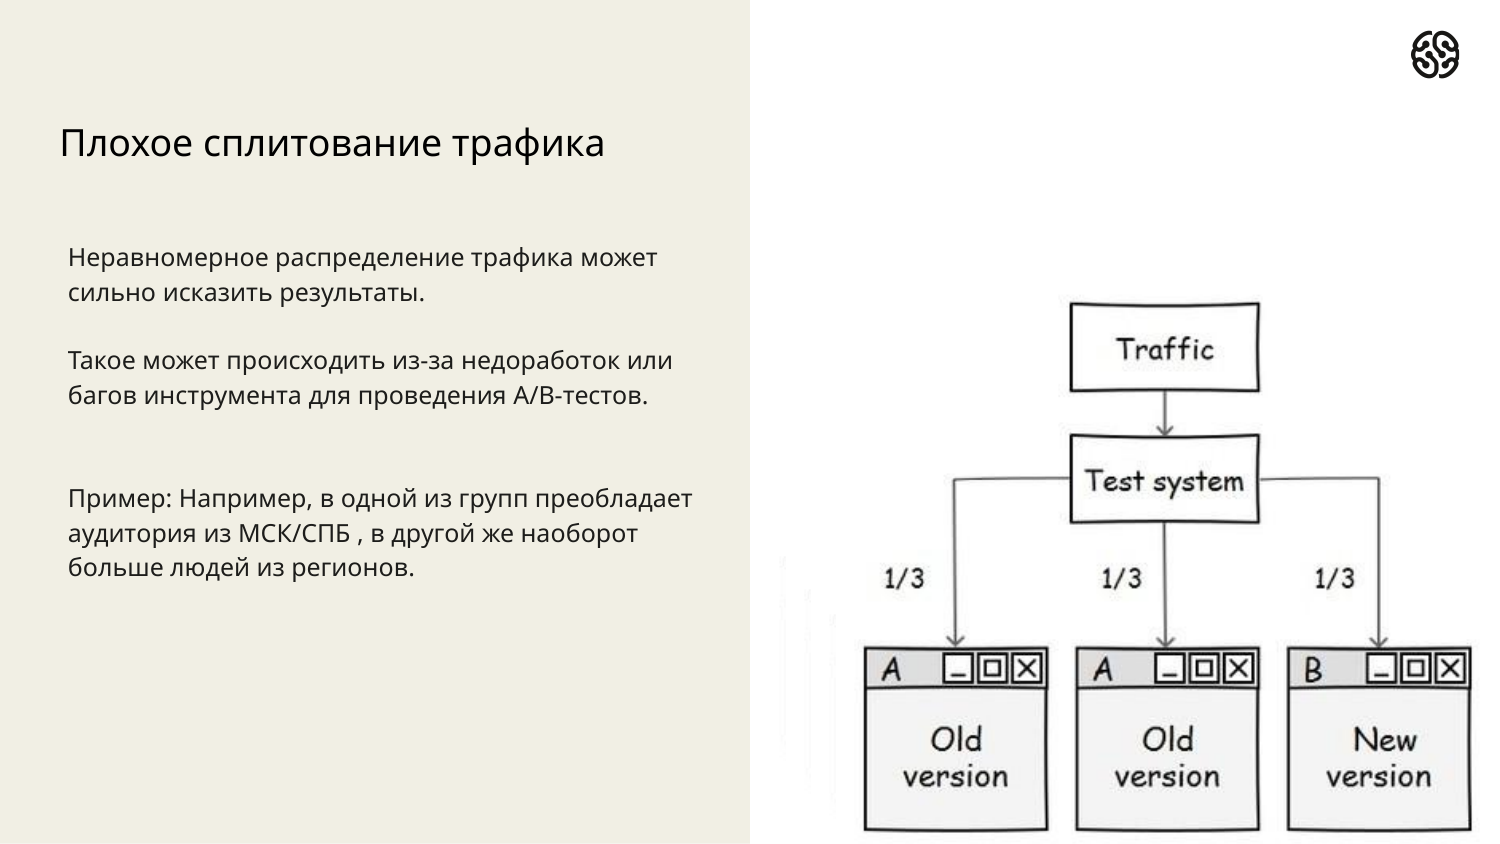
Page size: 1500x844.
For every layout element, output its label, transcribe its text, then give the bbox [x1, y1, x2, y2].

text_box Плохое сплитование трафика [59, 118, 750, 193]
text_box Неравномерное распределение трафика может сильно исказить результаты. Такое может происходить из-за недоработок или багов инструмента для проведения A/B-тестов. Пример: Например, в одной из групп преобладает аудитория из МСК/СПБ , в другой же наоборот больше людей из регионов. [67, 236, 700, 651]
picture [760, 160, 1500, 844]
picture [1411, 30, 1460, 79]
